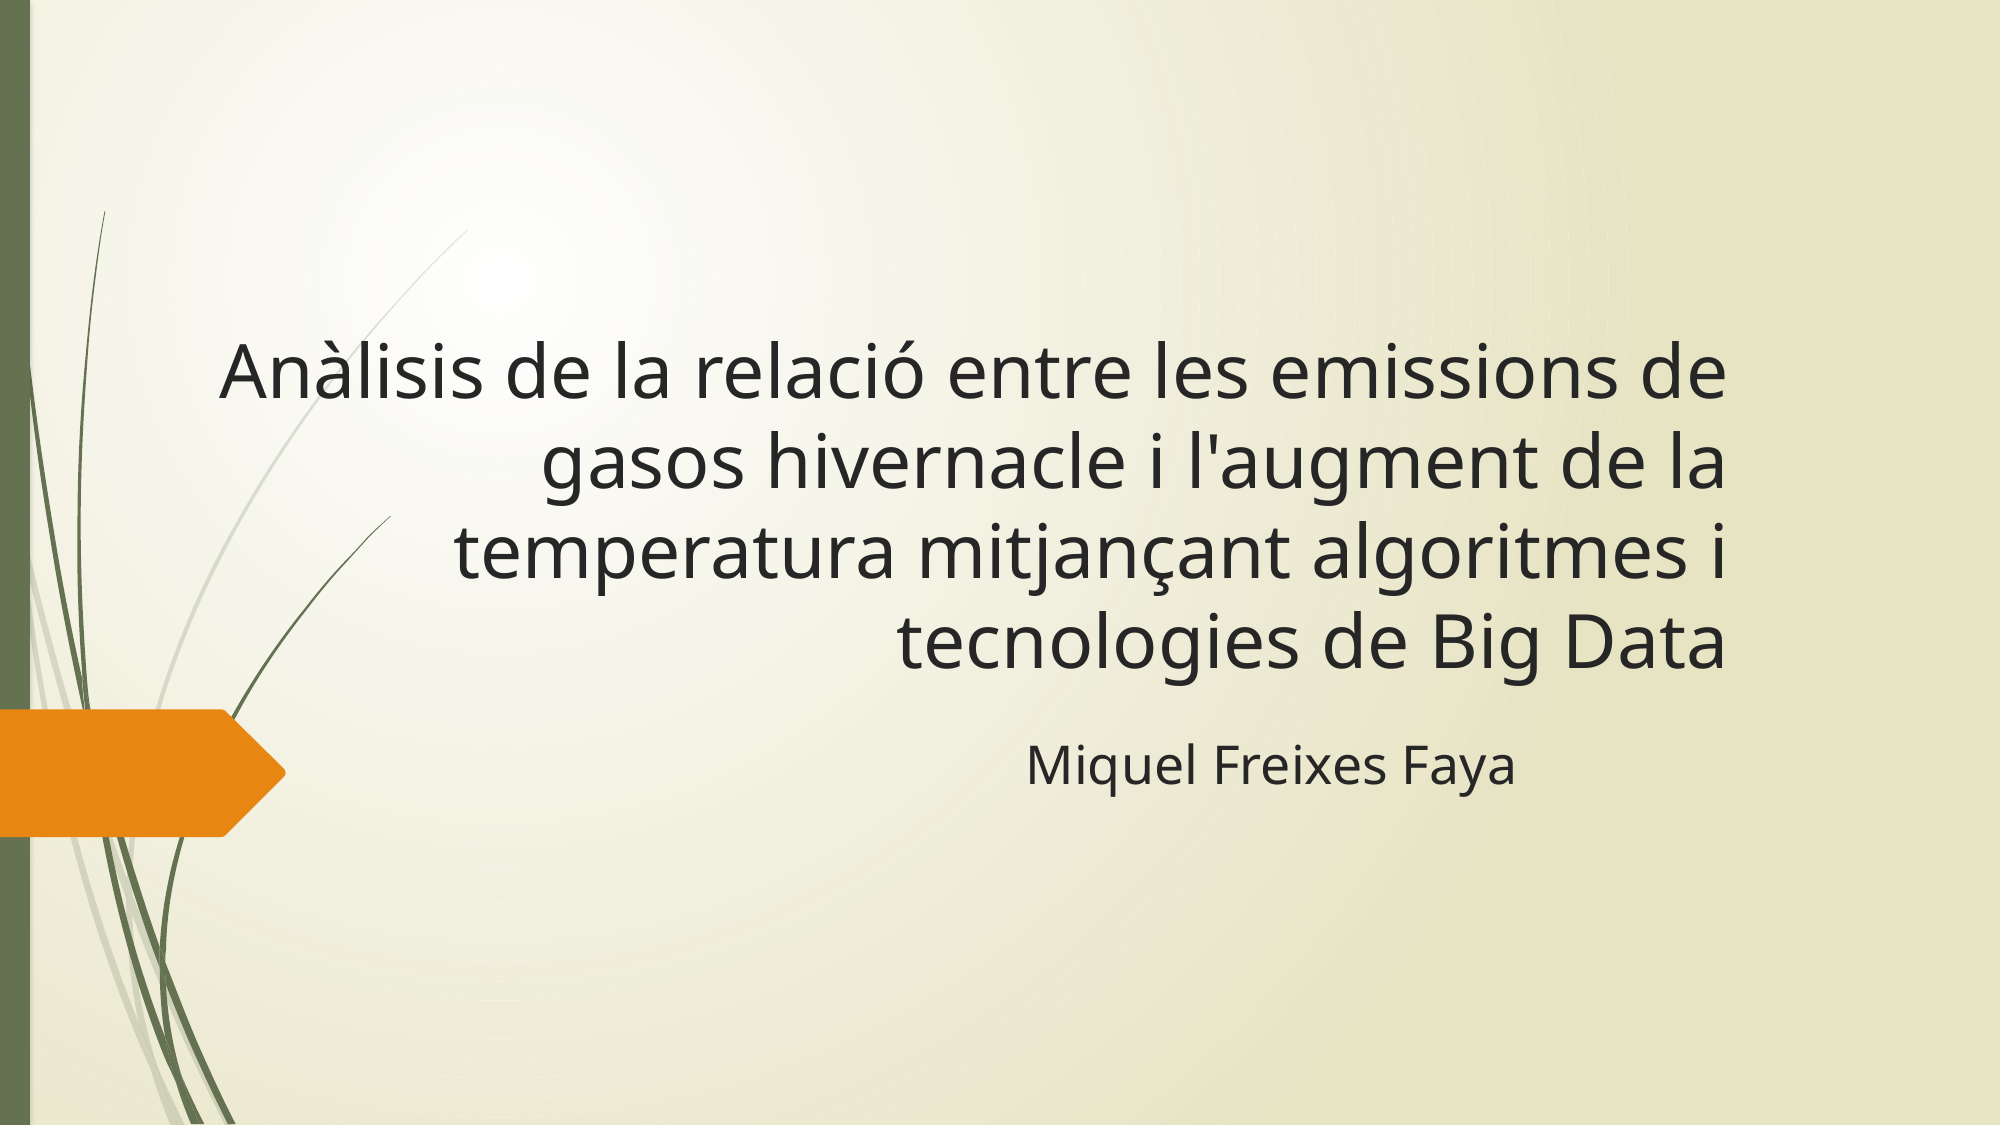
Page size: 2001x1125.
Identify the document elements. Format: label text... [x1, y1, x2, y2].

title Anàlisis de la relació entre les emissions de gasos hivernacle i l'augment de la temperatura mitjançant algoritmes i tecnologies de Big Data [168, 247, 1745, 691]
subtitle Miquel Freixes Faya [976, 723, 1533, 818]
